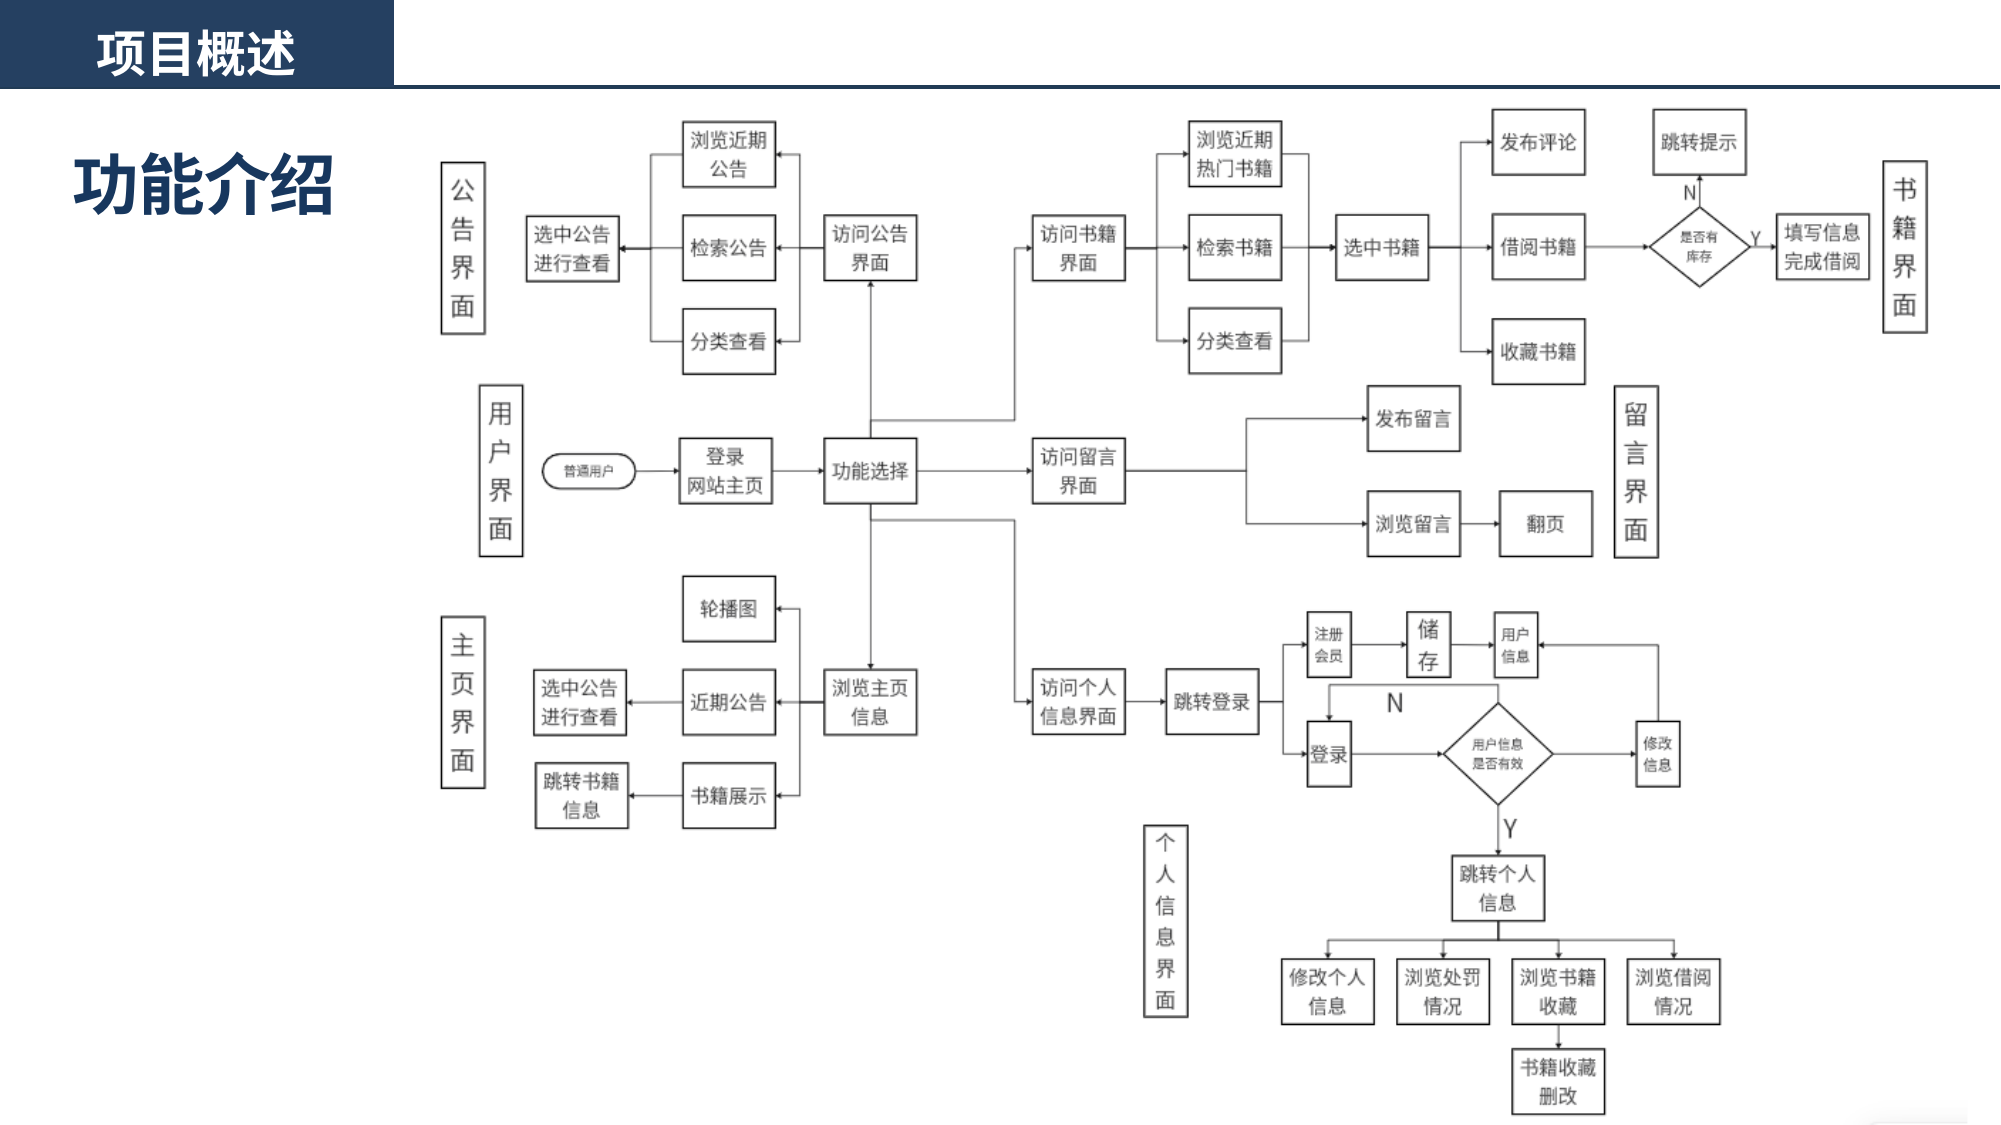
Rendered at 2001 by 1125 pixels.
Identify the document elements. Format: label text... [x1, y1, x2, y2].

text_box 项目概述 [0, 0, 395, 86]
picture [404, 97, 1968, 1125]
text_box 功能介绍 [57, 97, 404, 231]
